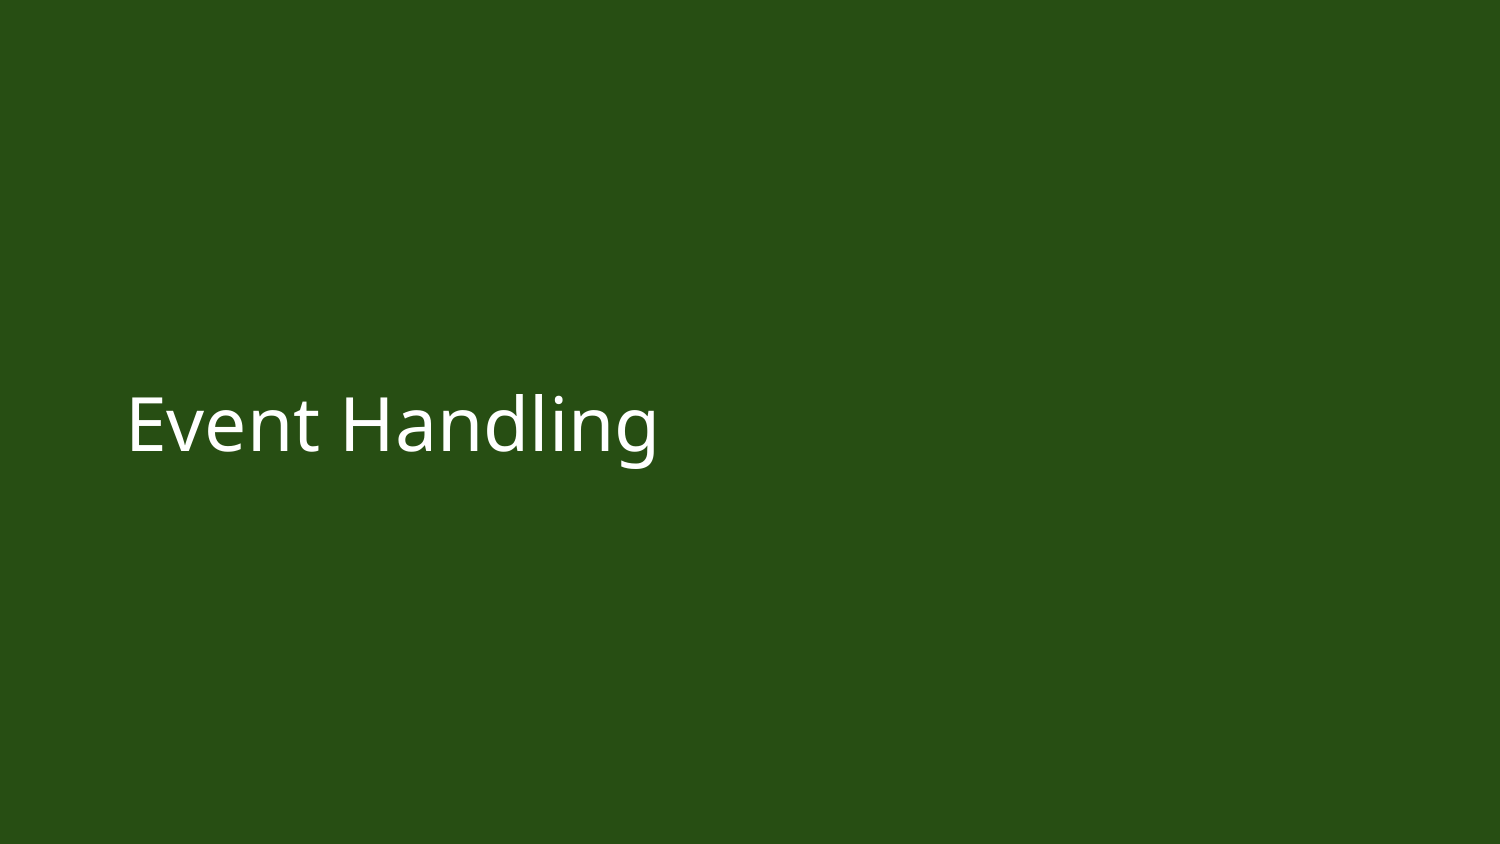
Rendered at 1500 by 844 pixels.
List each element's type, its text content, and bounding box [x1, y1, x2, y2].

title Event Handling [110, 351, 1399, 493]
